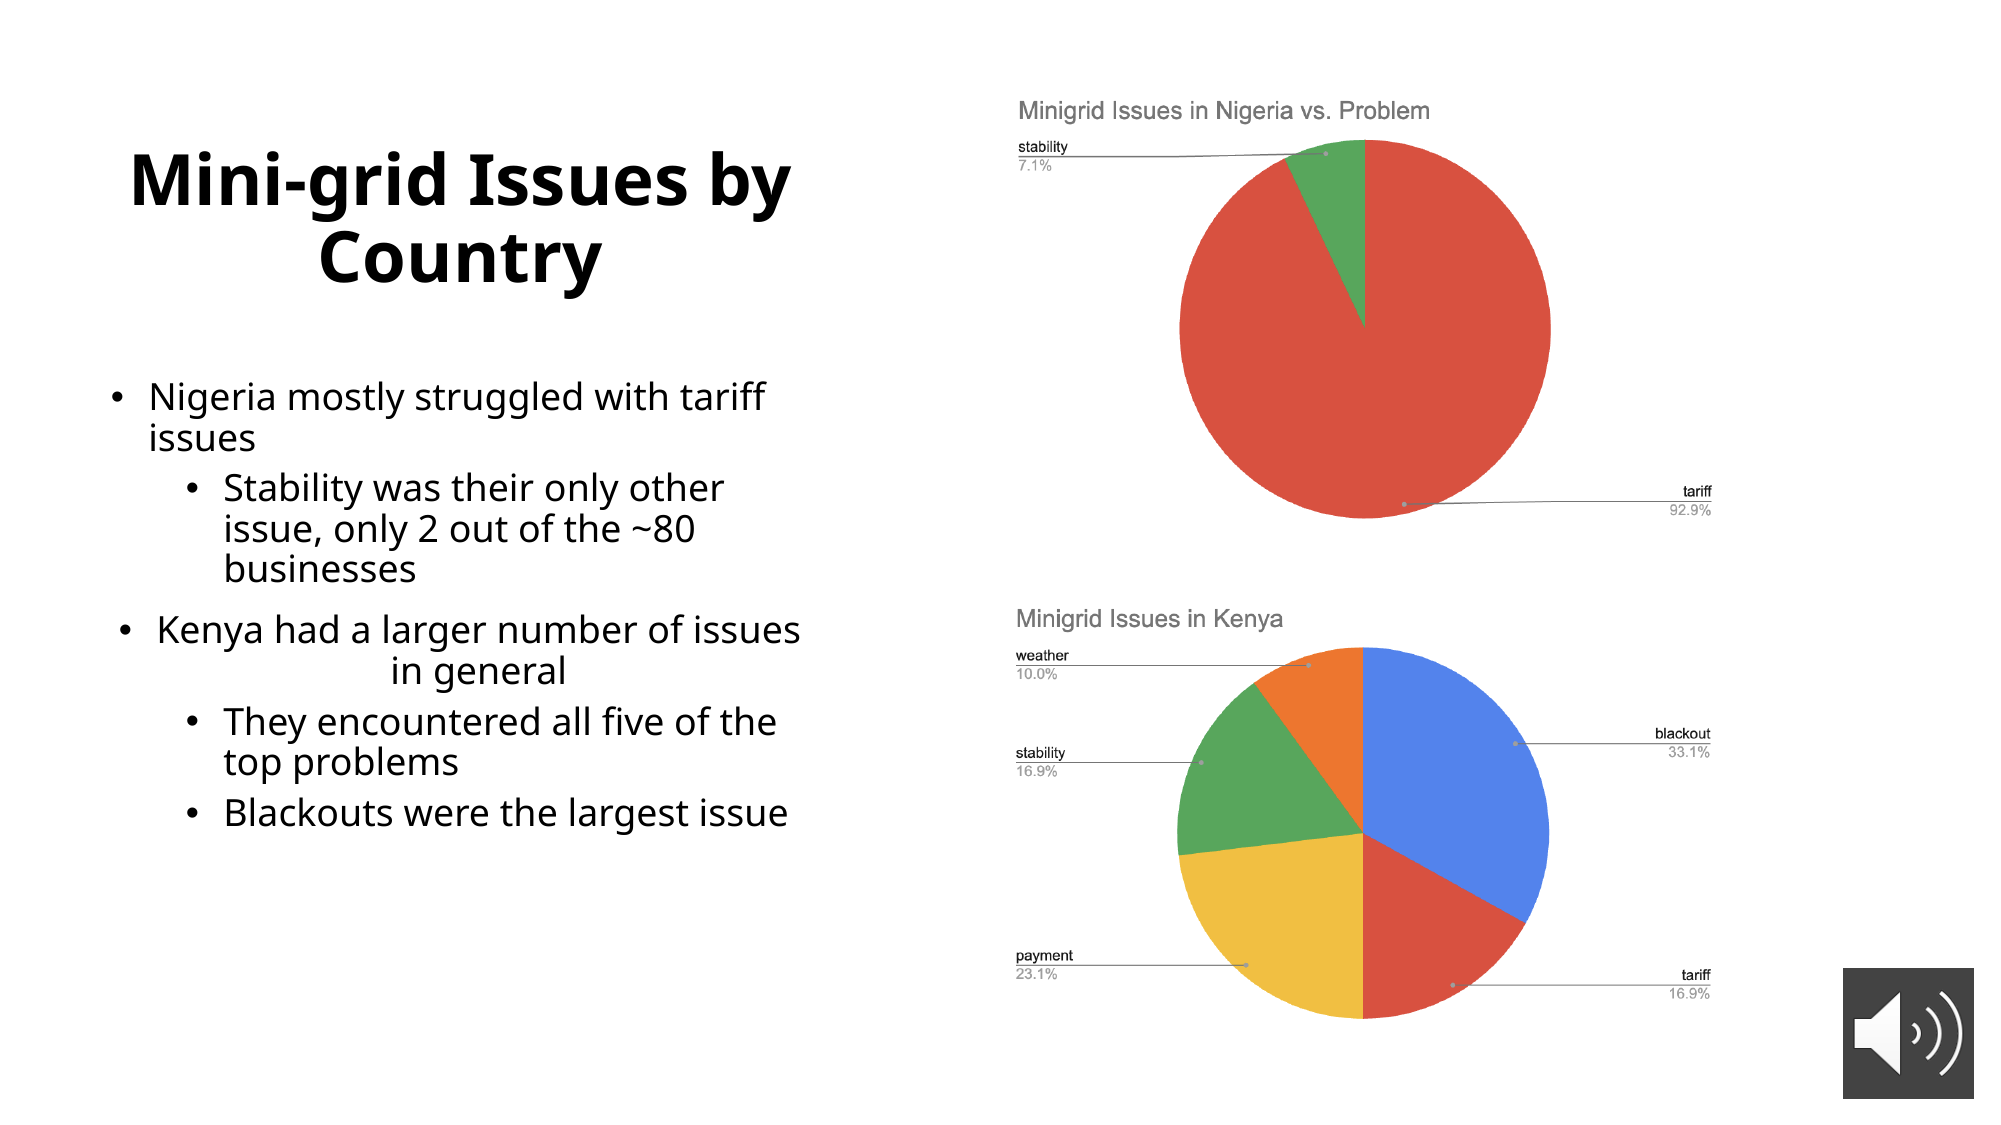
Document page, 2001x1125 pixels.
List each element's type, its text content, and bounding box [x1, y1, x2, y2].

picture [999, 588, 1729, 1035]
picture [999, 83, 1729, 536]
list Nigeria mostly struggled with tariff issues Stability was their only other issue, only 2 out of the ~80 businesses Kenya had a larger number of issues in general They encountered all five of the top problems Blackouts were the largest issue [95, 350, 825, 924]
title Mini-grid Issues by Country [95, 131, 825, 311]
picture [1841, 966, 1976, 1101]
